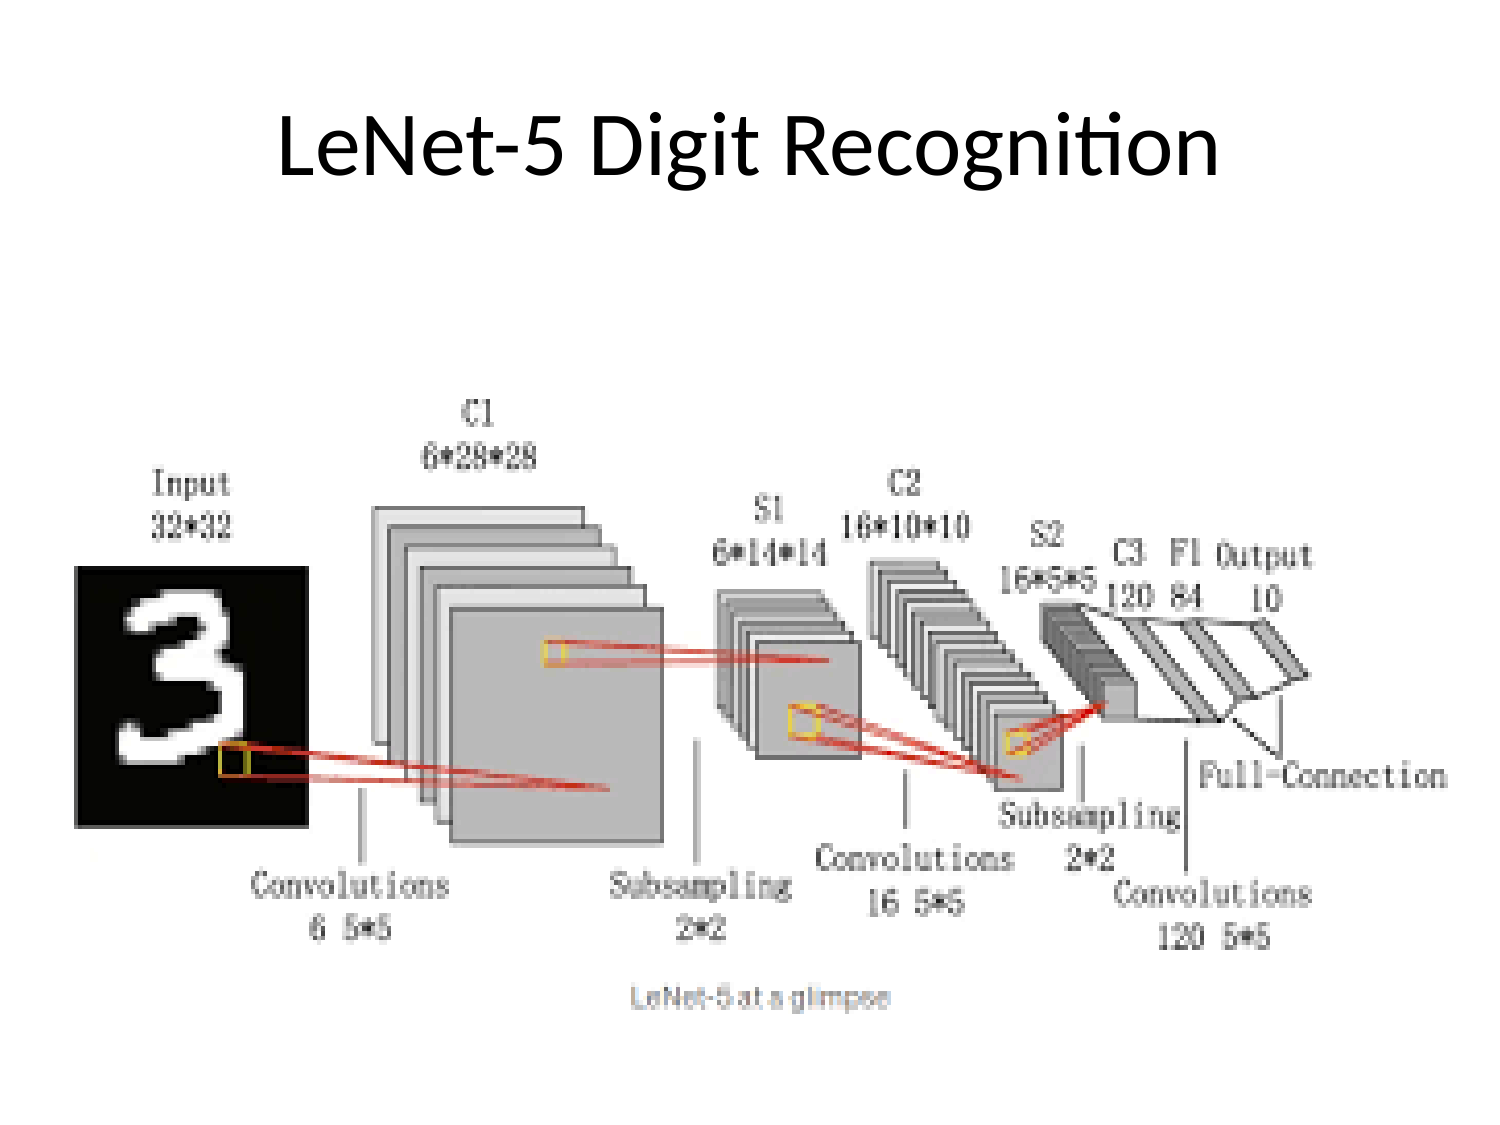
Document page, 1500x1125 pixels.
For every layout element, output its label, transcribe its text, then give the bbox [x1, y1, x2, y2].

title LeNet-5 Digit Recognition [75, 45, 1425, 233]
picture [41, 349, 1470, 1024]
